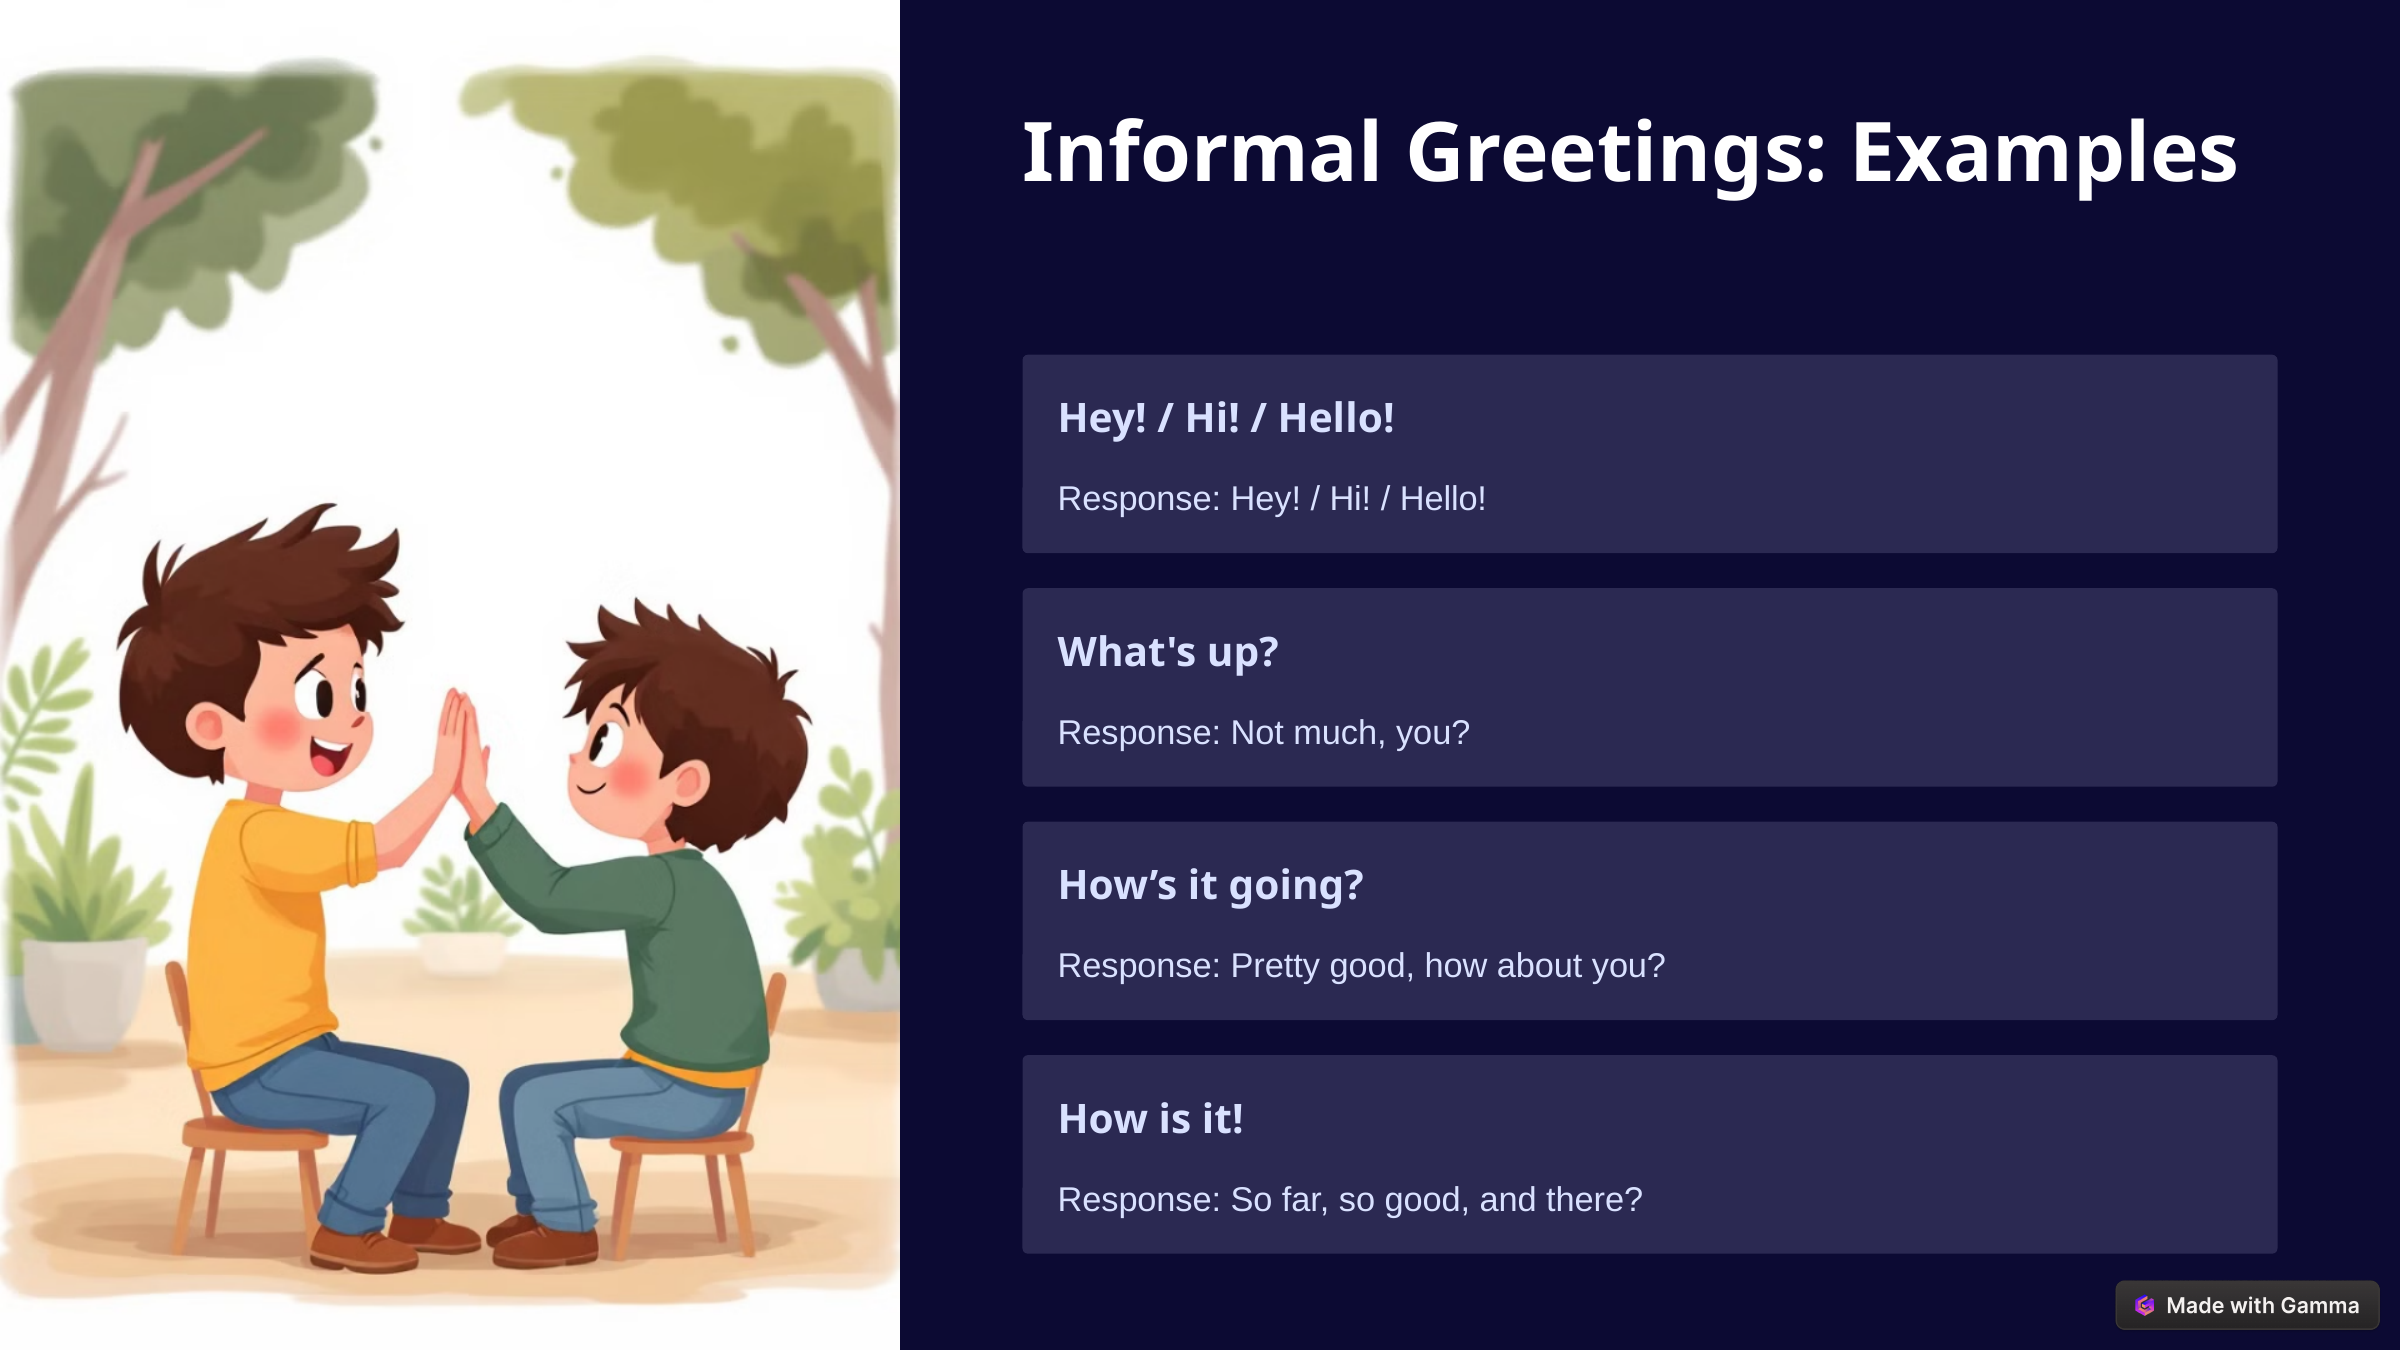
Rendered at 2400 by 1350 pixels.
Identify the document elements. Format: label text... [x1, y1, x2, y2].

text_box Response: So far, so good, and there? [1057, 1162, 2243, 1219]
picture [2106, 1271, 2389, 1339]
text_box How’s it going? [1057, 856, 1470, 909]
text_box [1022, 588, 2278, 787]
text_box [1022, 821, 2278, 1021]
text_box [1022, 1055, 2278, 1254]
text_box [1022, 354, 2278, 554]
text_box How is it! [1057, 1090, 1470, 1142]
text_box Response: Not much, you? [1057, 695, 2243, 752]
text_box Response: Hey! / Hi! / Hello! [1057, 462, 2243, 519]
text_box Hey! / Hi! / Hello! [1057, 389, 1470, 442]
picture [0, 0, 900, 1350]
text_box Response: Pretty good, how about you? [1057, 929, 2243, 986]
text_box What's up? [1057, 623, 1470, 675]
text_box Informal Greetings: Examples [1022, 96, 2278, 303]
